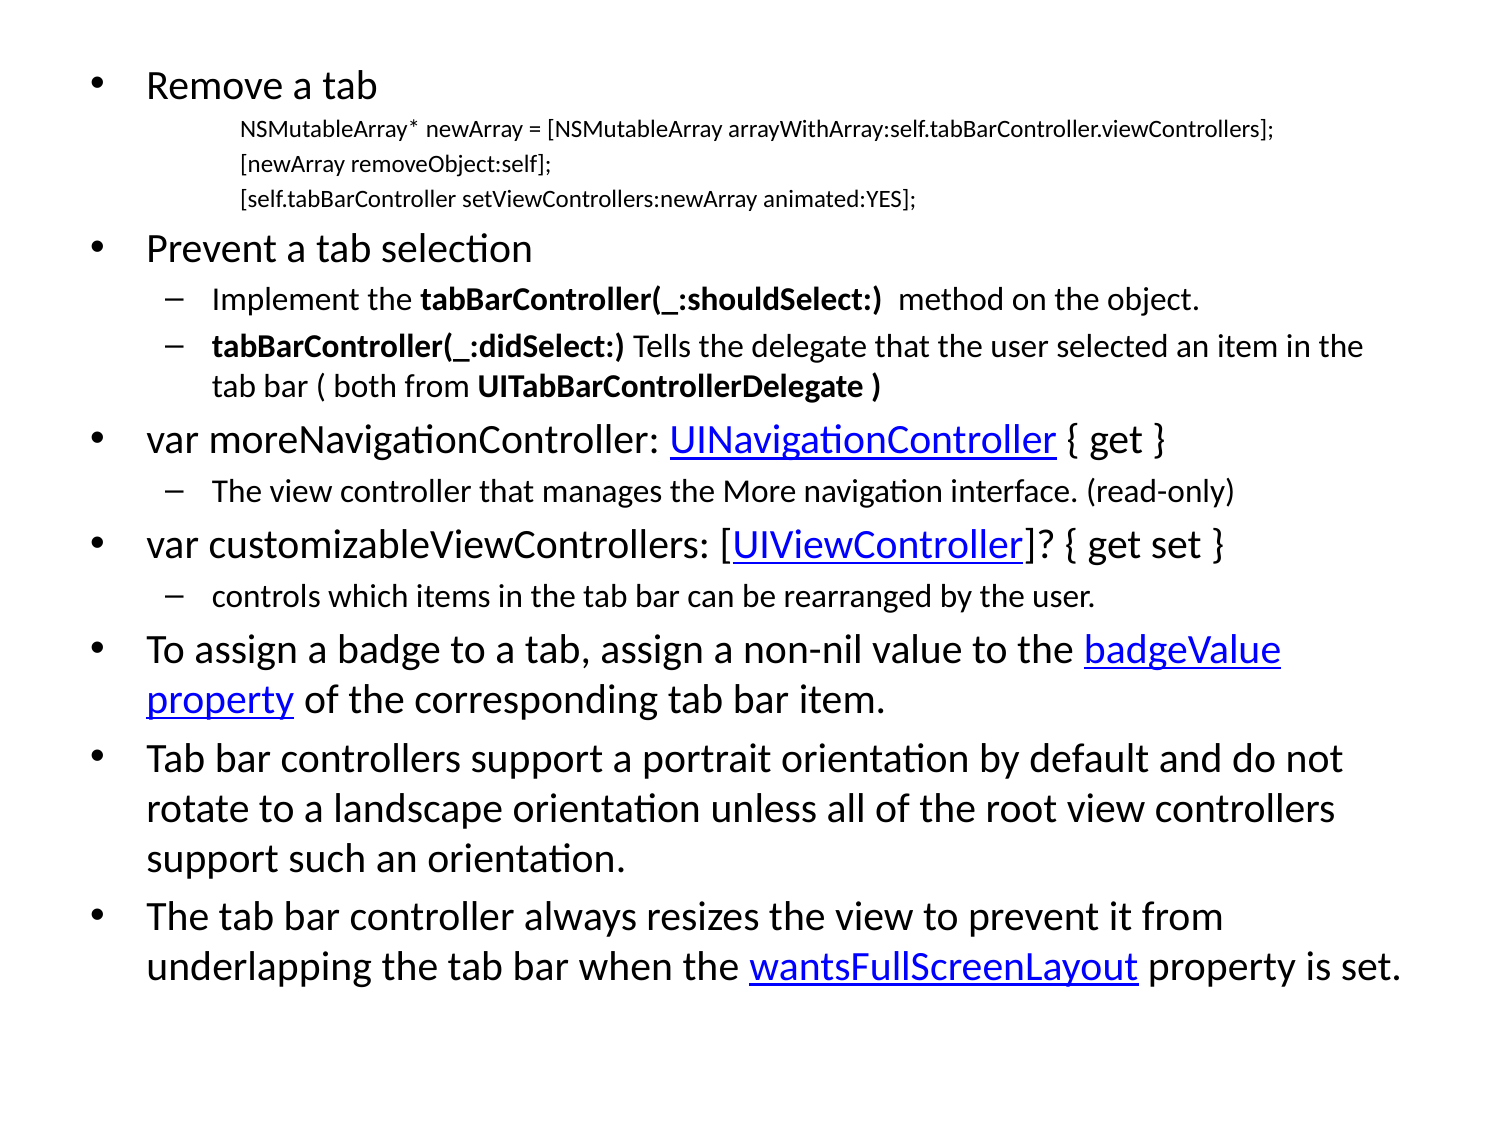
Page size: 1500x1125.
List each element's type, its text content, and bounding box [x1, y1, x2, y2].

list Remove a tab NSMutableArray* newArray = [NSMutableArray arrayWithArray:self.tabBarController.viewControllers]; [newArray removeObject:self]; [self.tabBarController setViewControllers:newArray animated:YES]; Prevent a tab selection Implement the tabBarController(_:shouldSelect:) method on the object. tabBarController(_:didSelect:) Tells the delegate that the user selected an item in the tab bar ( both from UITabBarControllerDelegate ) var moreNavigationController: UINavigationController { get } The view controller that manages the More navigation interface. (read-only) var customizableViewControllers: [UIViewController]? { get set } controls which items in the tab bar can be rearranged by the user. To assign a badge to a tab, assign a non-nil value to the badgeValue property of the corresponding tab bar item. Tab bar controllers support a portrait orientation by default and do not rotate to a landscape orientation unless all of the root view controllers support such an orientation. The tab bar controller always resizes the view to prevent it from underlapping the tab bar when the wantsFullScreenLayout property is set. [75, 50, 1425, 1005]
